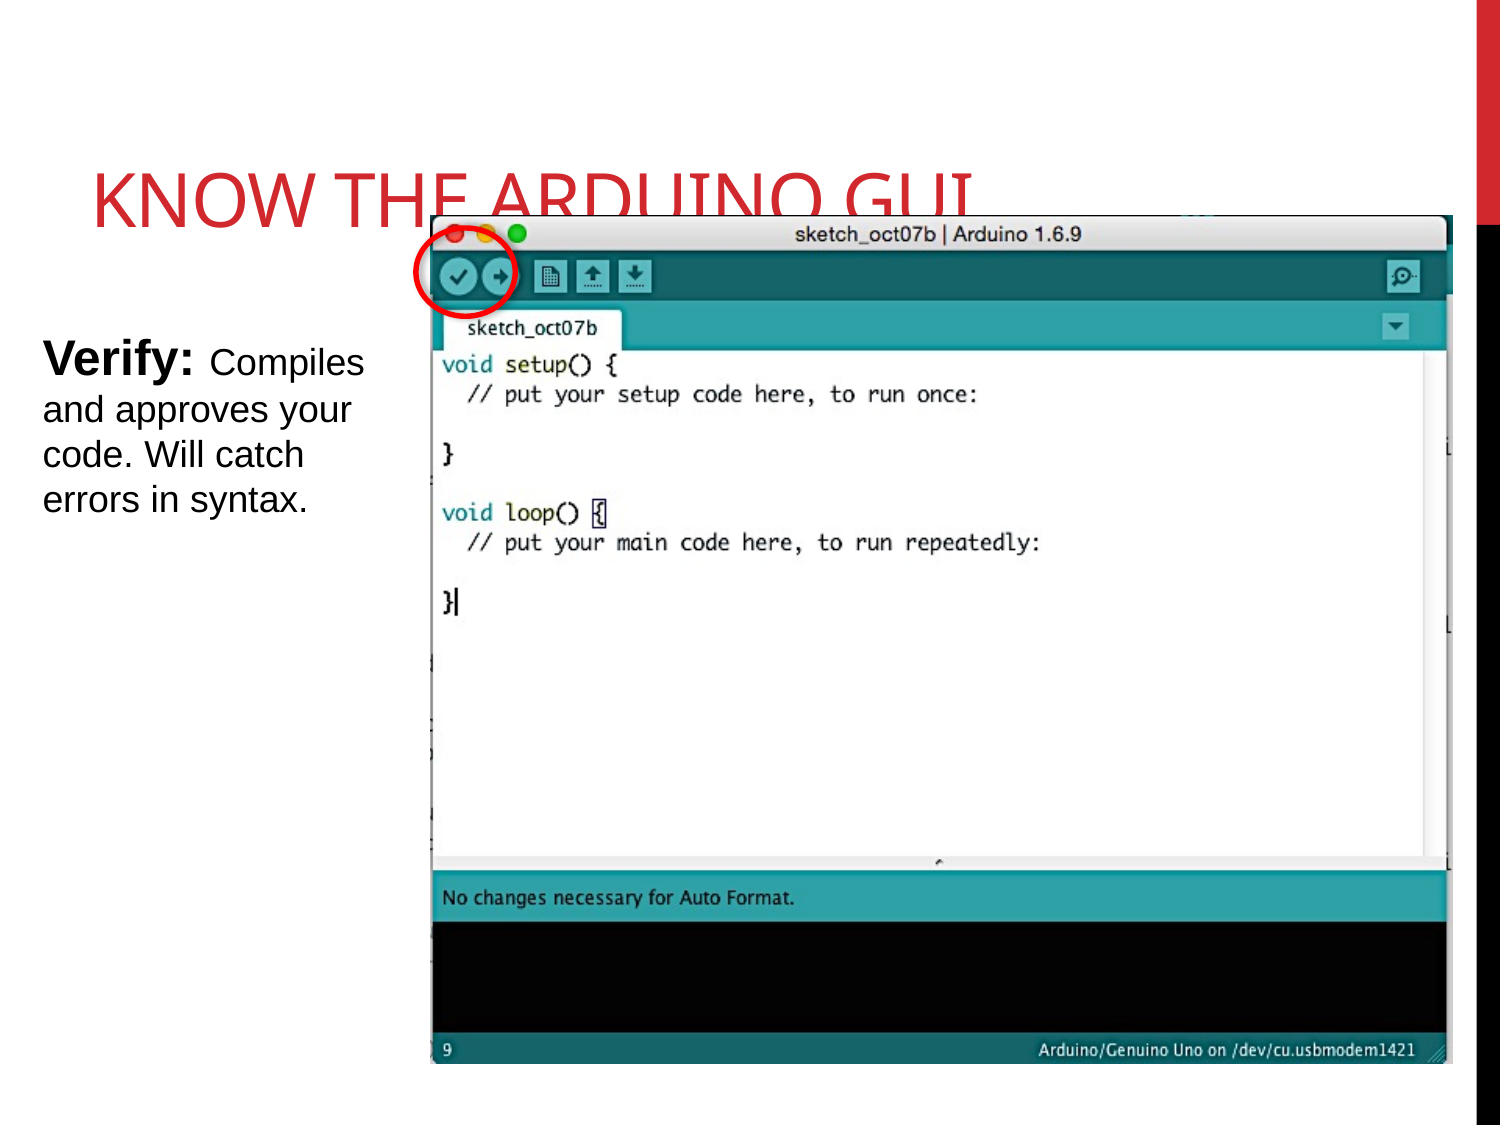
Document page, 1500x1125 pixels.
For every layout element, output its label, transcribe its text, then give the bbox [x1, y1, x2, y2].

text_box Verify: Compiles and approves your code. Will catch errors in syntax. [27, 318, 381, 528]
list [402, 214, 1481, 1065]
title KNOW the Arduino GUI [75, 25, 1025, 250]
